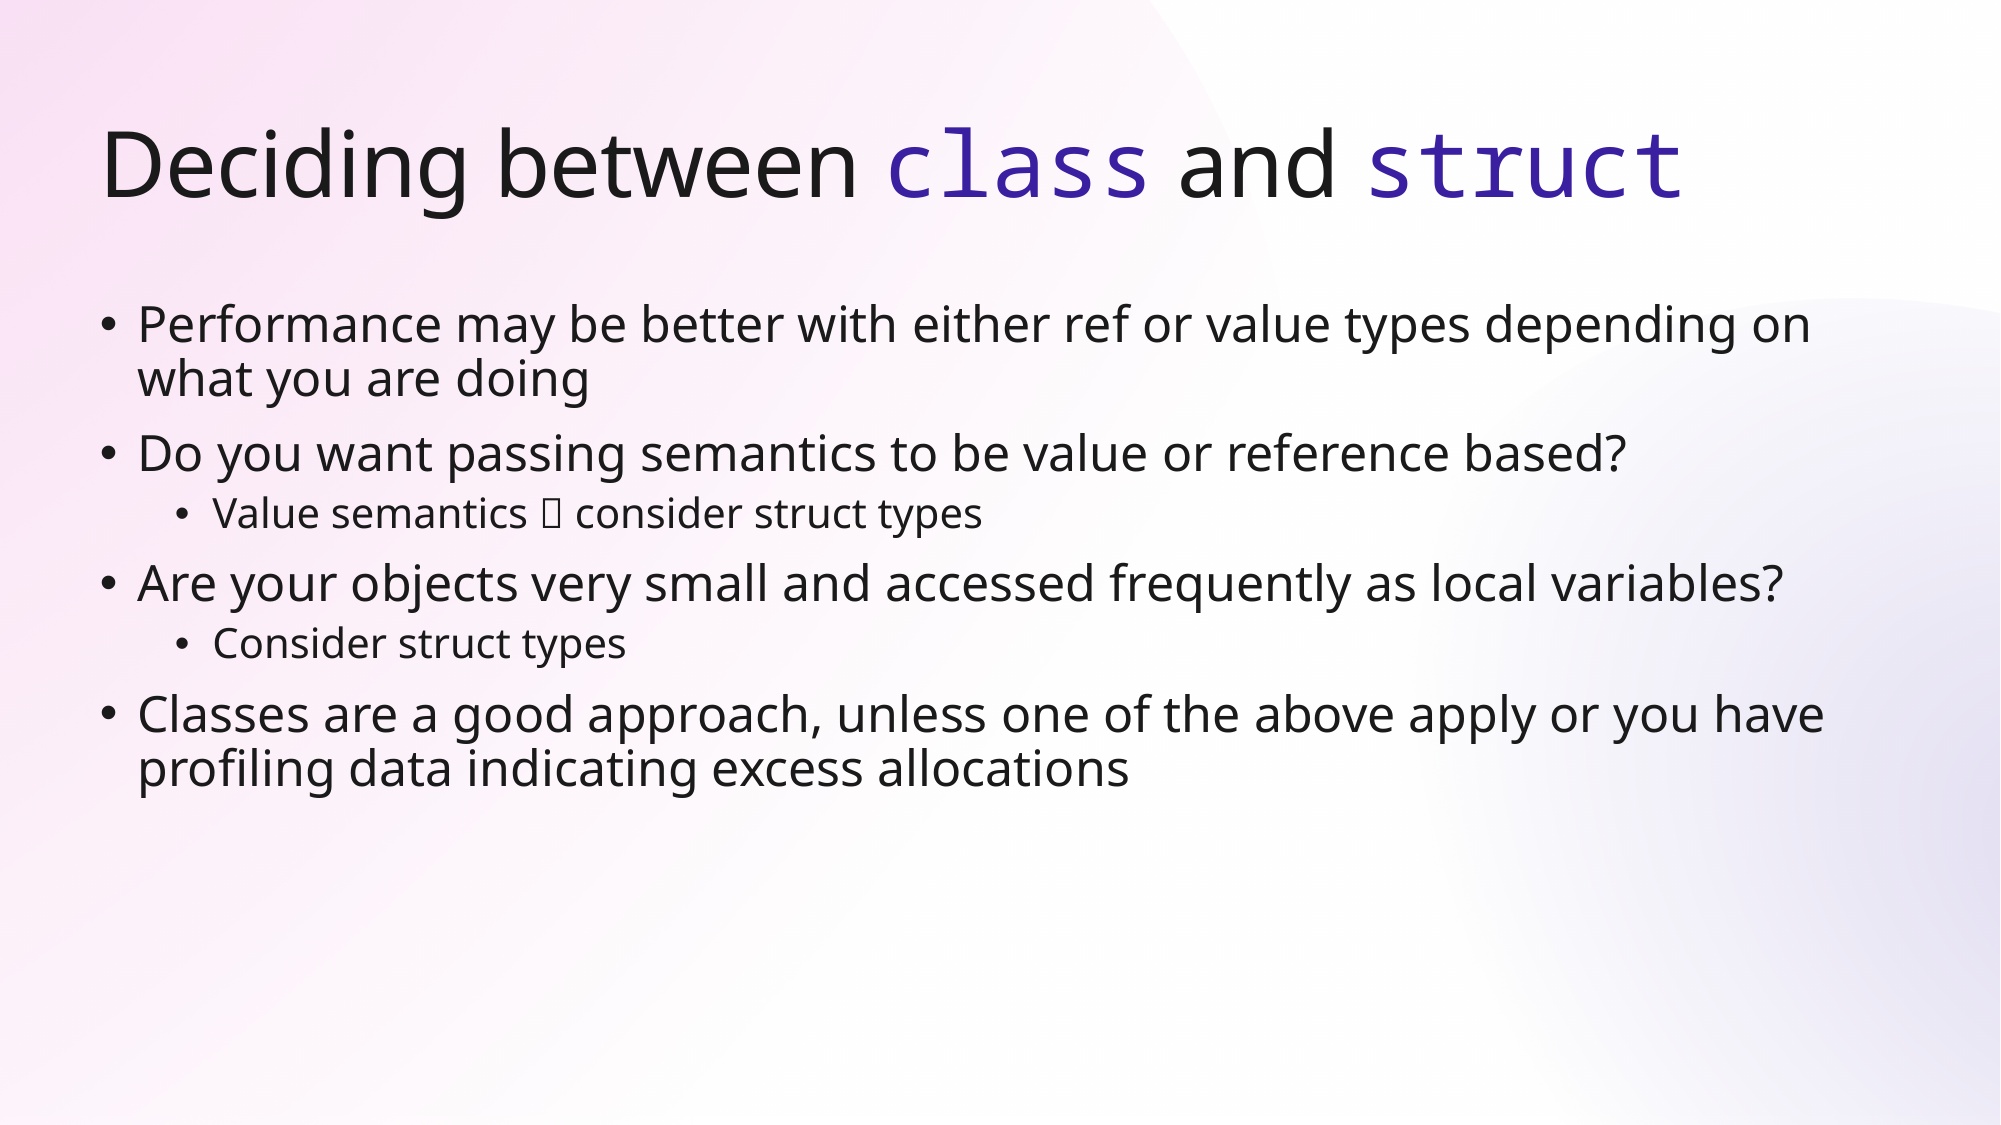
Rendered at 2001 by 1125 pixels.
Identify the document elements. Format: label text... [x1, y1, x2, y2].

list Performance may be better with either ref or value types depending on what you are doing Do you want passing semantics to be value or reference based? Value semantics  consider struct types Are your objects very small and accessed frequently as local variables? Consider struct types Classes are a good approach, unless one of the above apply or you have profiling data indicating excess allocations [99, 299, 1900, 1025]
title Deciding between class and struct [99, 99, 1900, 235]
picture [0, 0, 2001, 1125]
